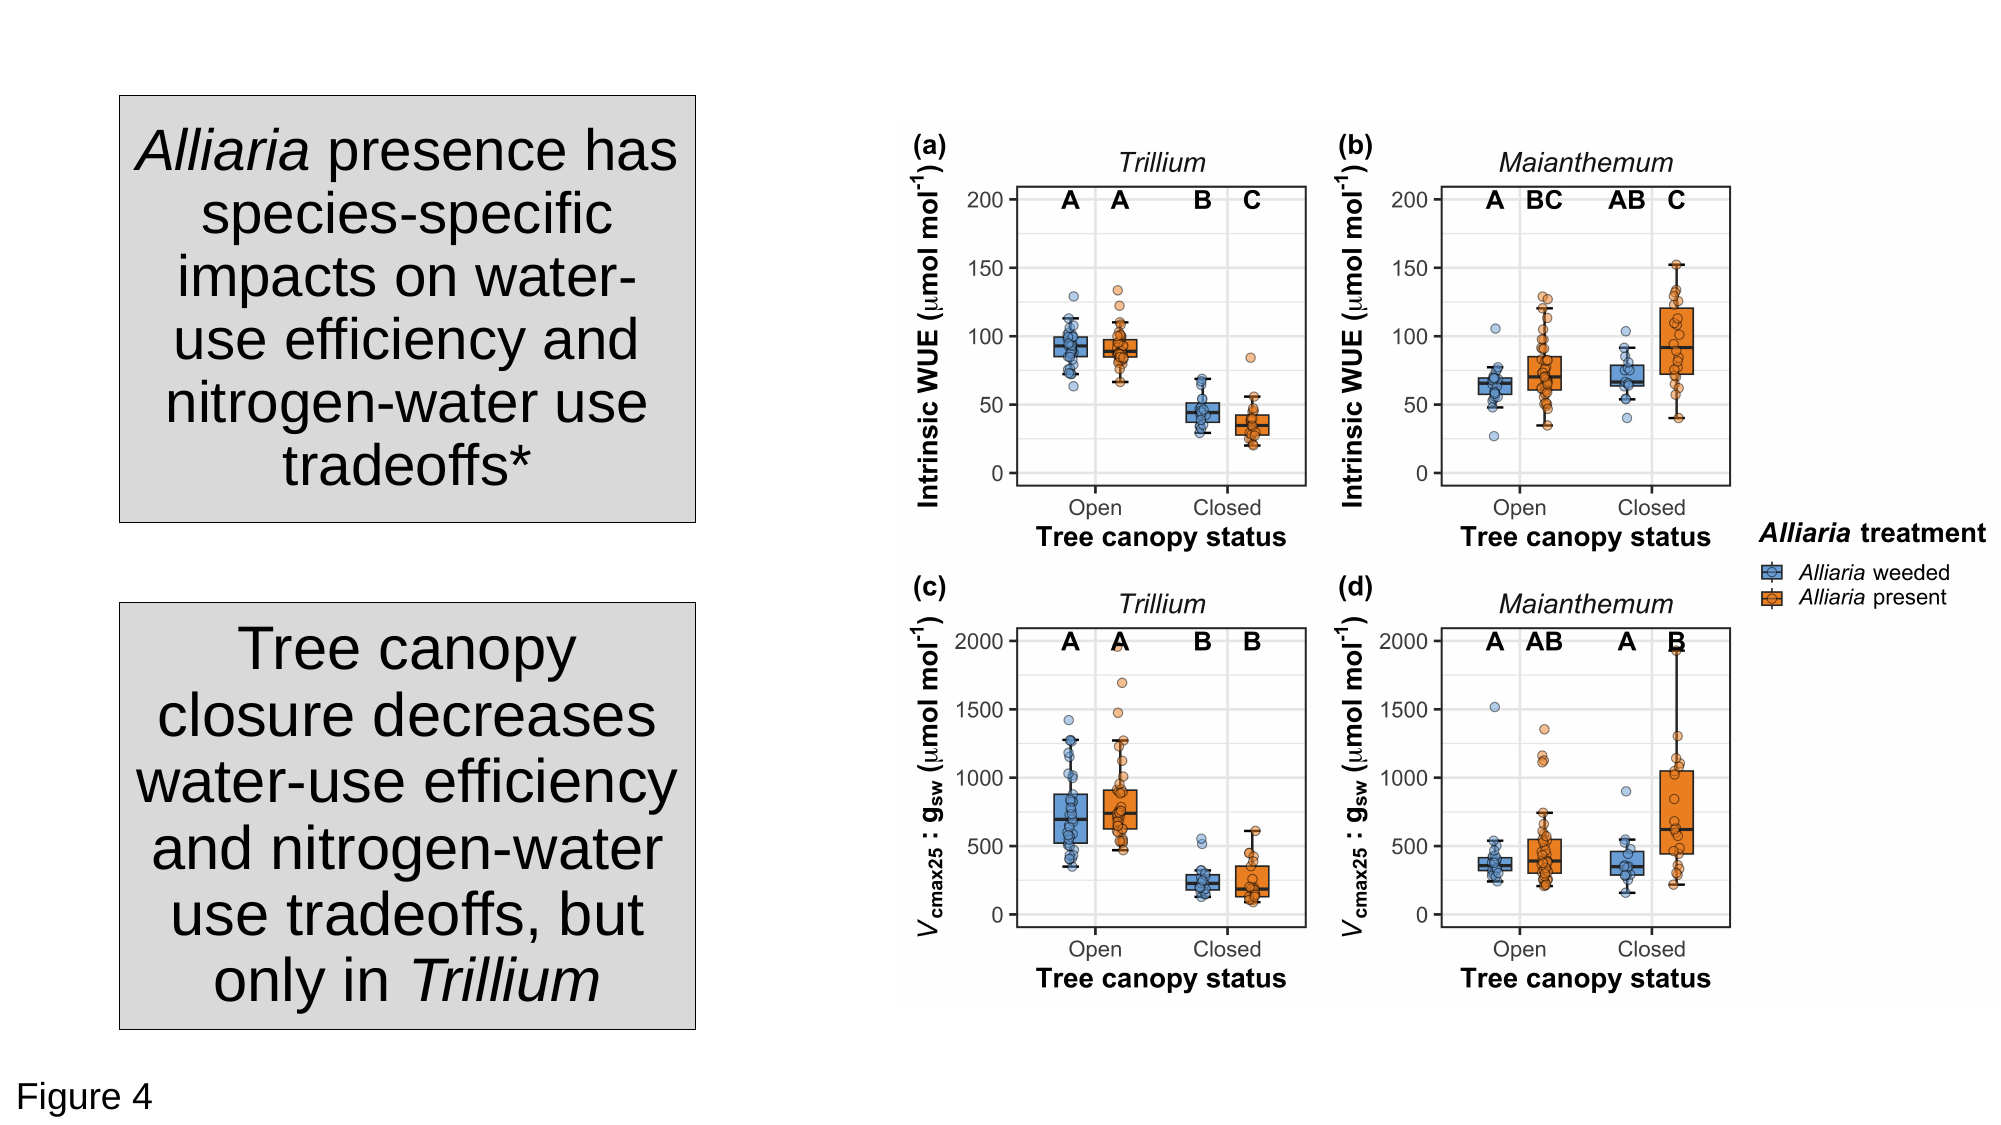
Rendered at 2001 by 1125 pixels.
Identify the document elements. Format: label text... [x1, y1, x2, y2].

text_box Alliaria presence has species-specific impacts on water-use efficiency and nitrogen-water use tradeoffs* [119, 95, 696, 523]
picture [896, 124, 2000, 1007]
text_box Figure 4 [1, 1064, 168, 1125]
text_box Tree canopy closure decreases water-use efficiency and nitrogen-water use tradeoffs, but only in Trillium [119, 602, 696, 1030]
